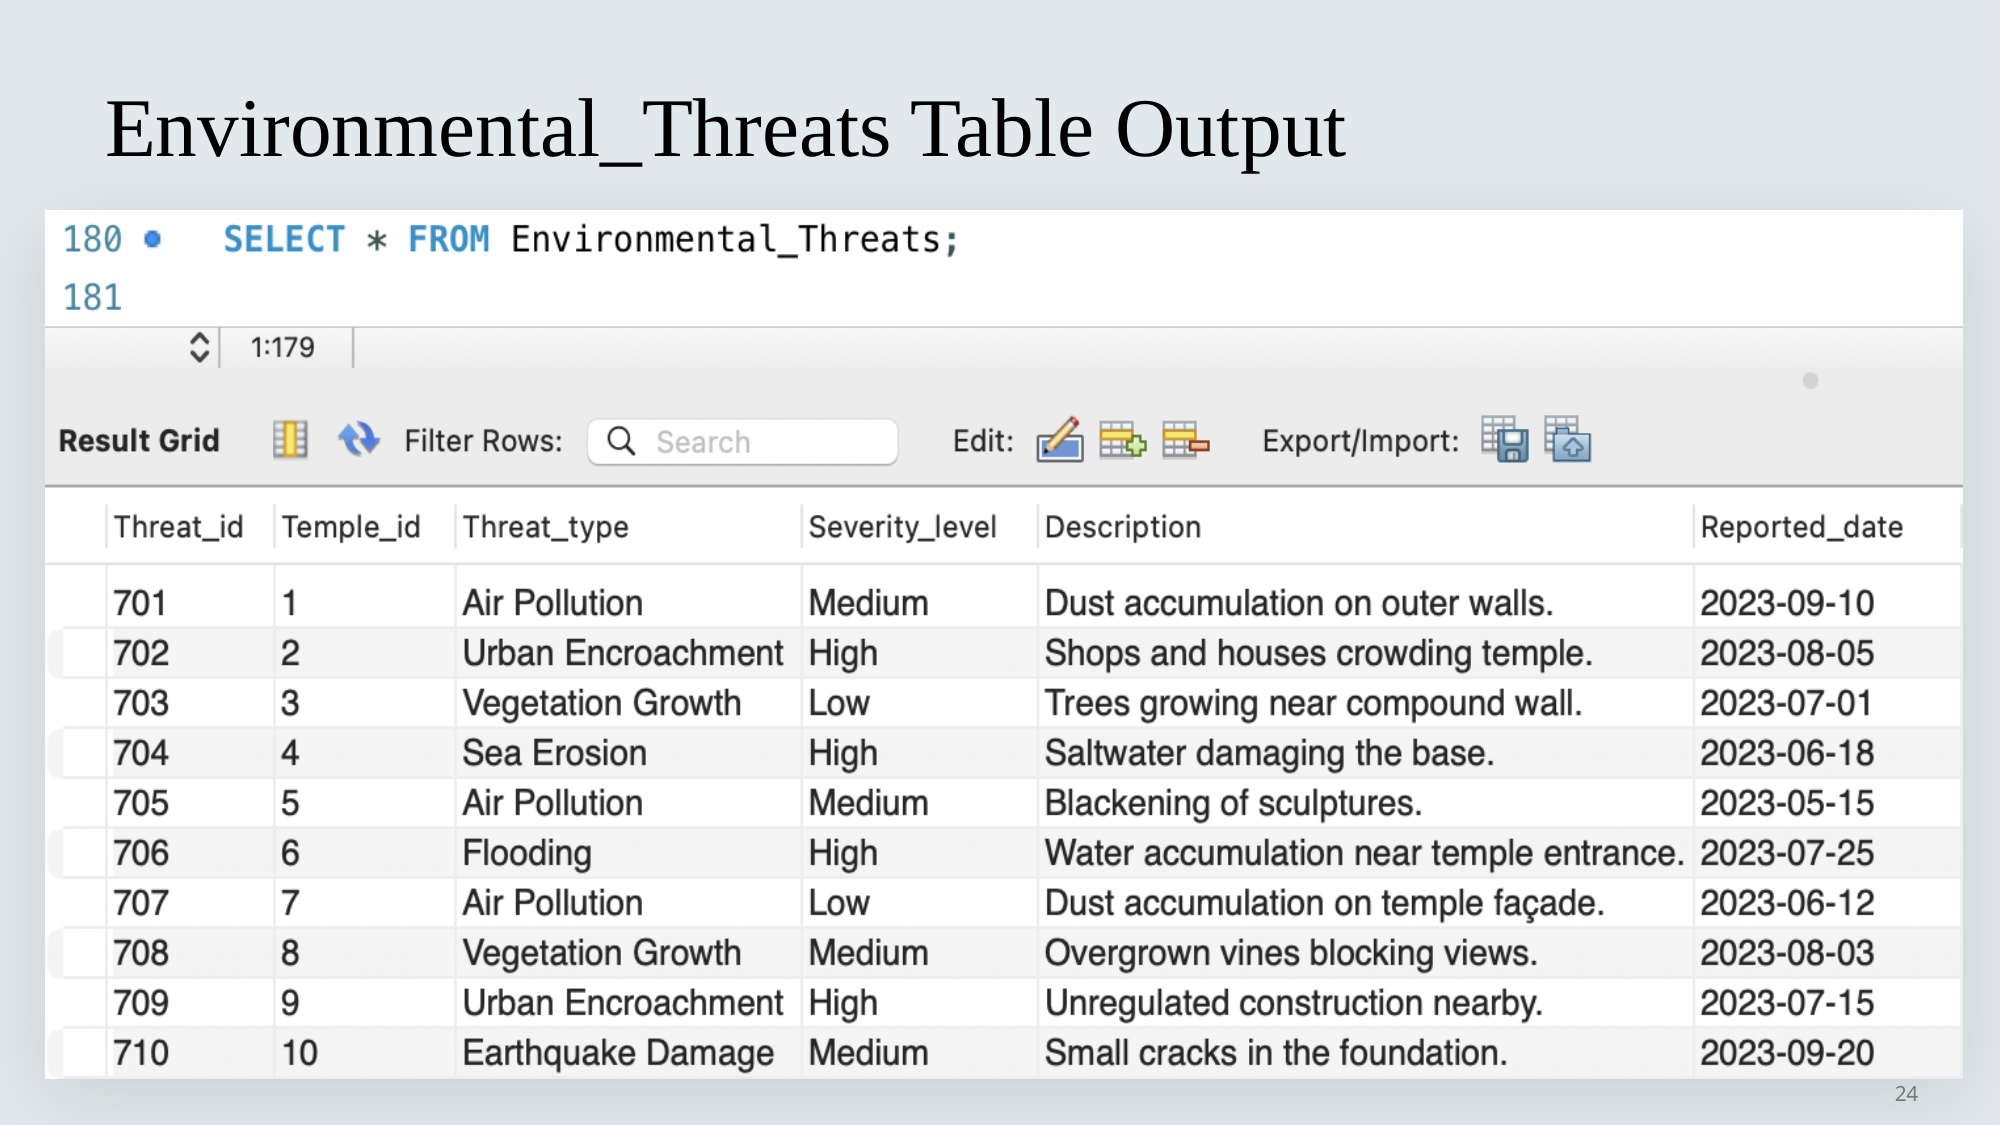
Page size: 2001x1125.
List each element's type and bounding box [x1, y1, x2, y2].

text_box [0, 0, 2000, 1125]
picture [44, 209, 1964, 1080]
